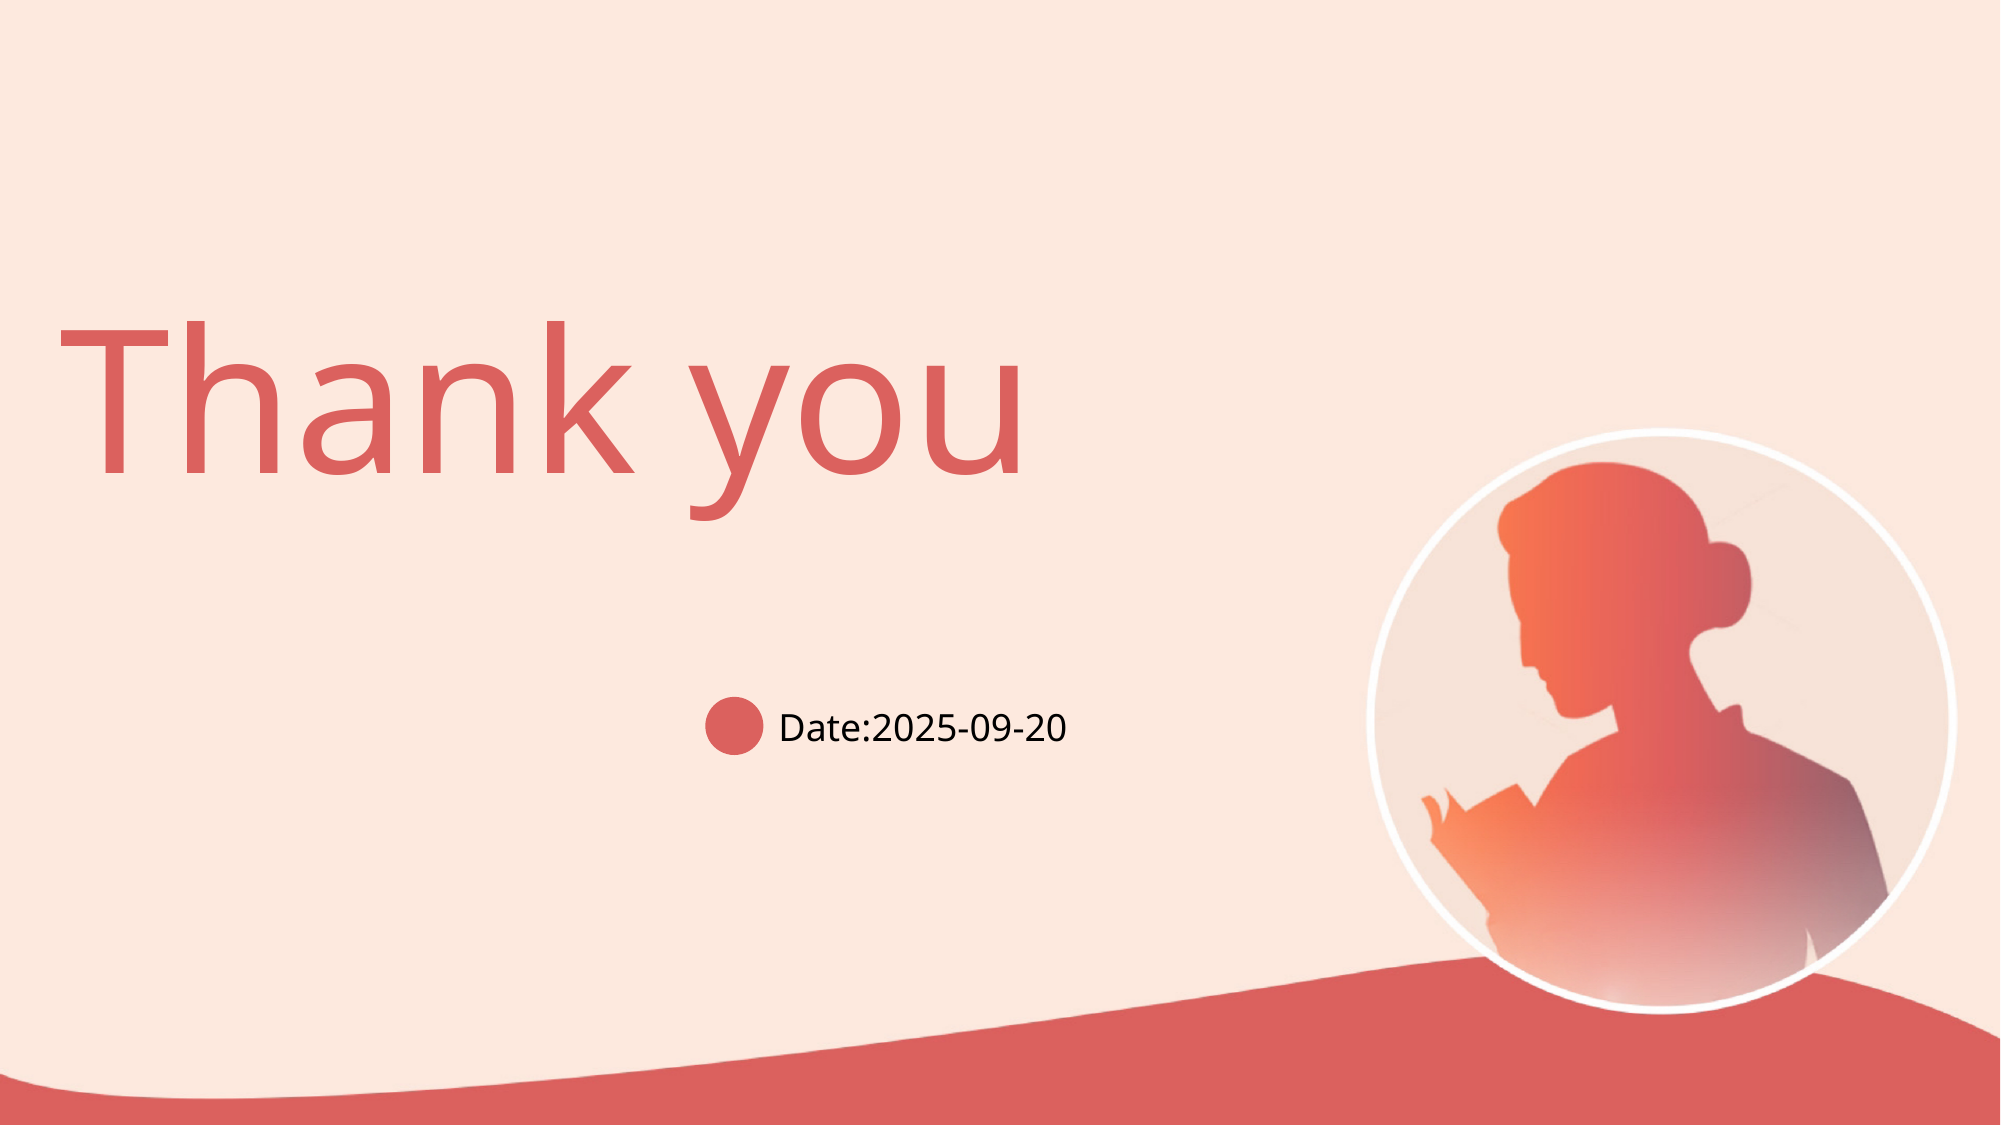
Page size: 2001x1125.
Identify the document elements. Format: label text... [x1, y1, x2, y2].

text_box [291, 695, 1154, 757]
picture [0, 0, 2001, 1125]
text_box Thank you [59, 168, 1389, 619]
